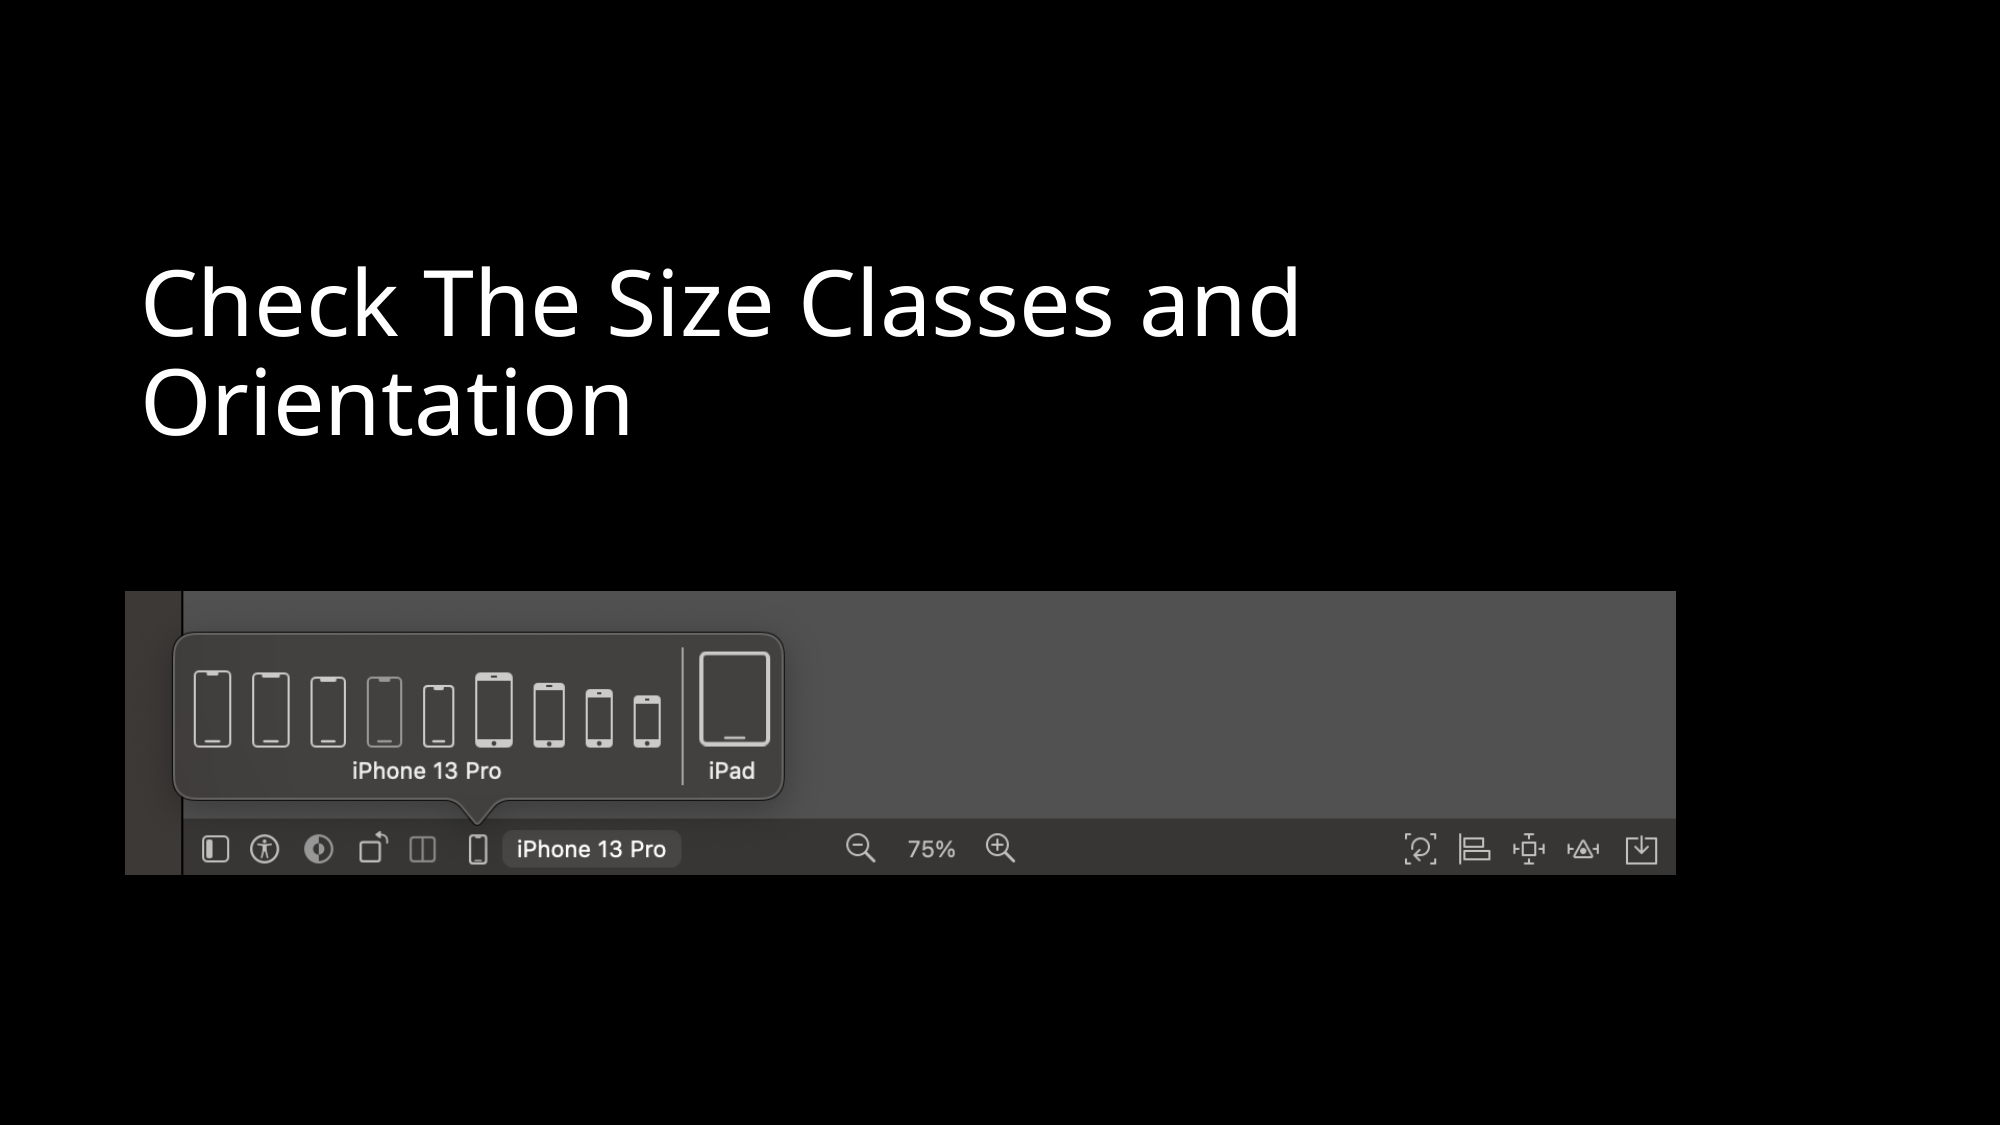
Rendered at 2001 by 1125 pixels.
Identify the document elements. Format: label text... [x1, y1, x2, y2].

picture [124, 591, 1676, 875]
title Check The Size Classes and Orientation [125, 249, 1625, 458]
